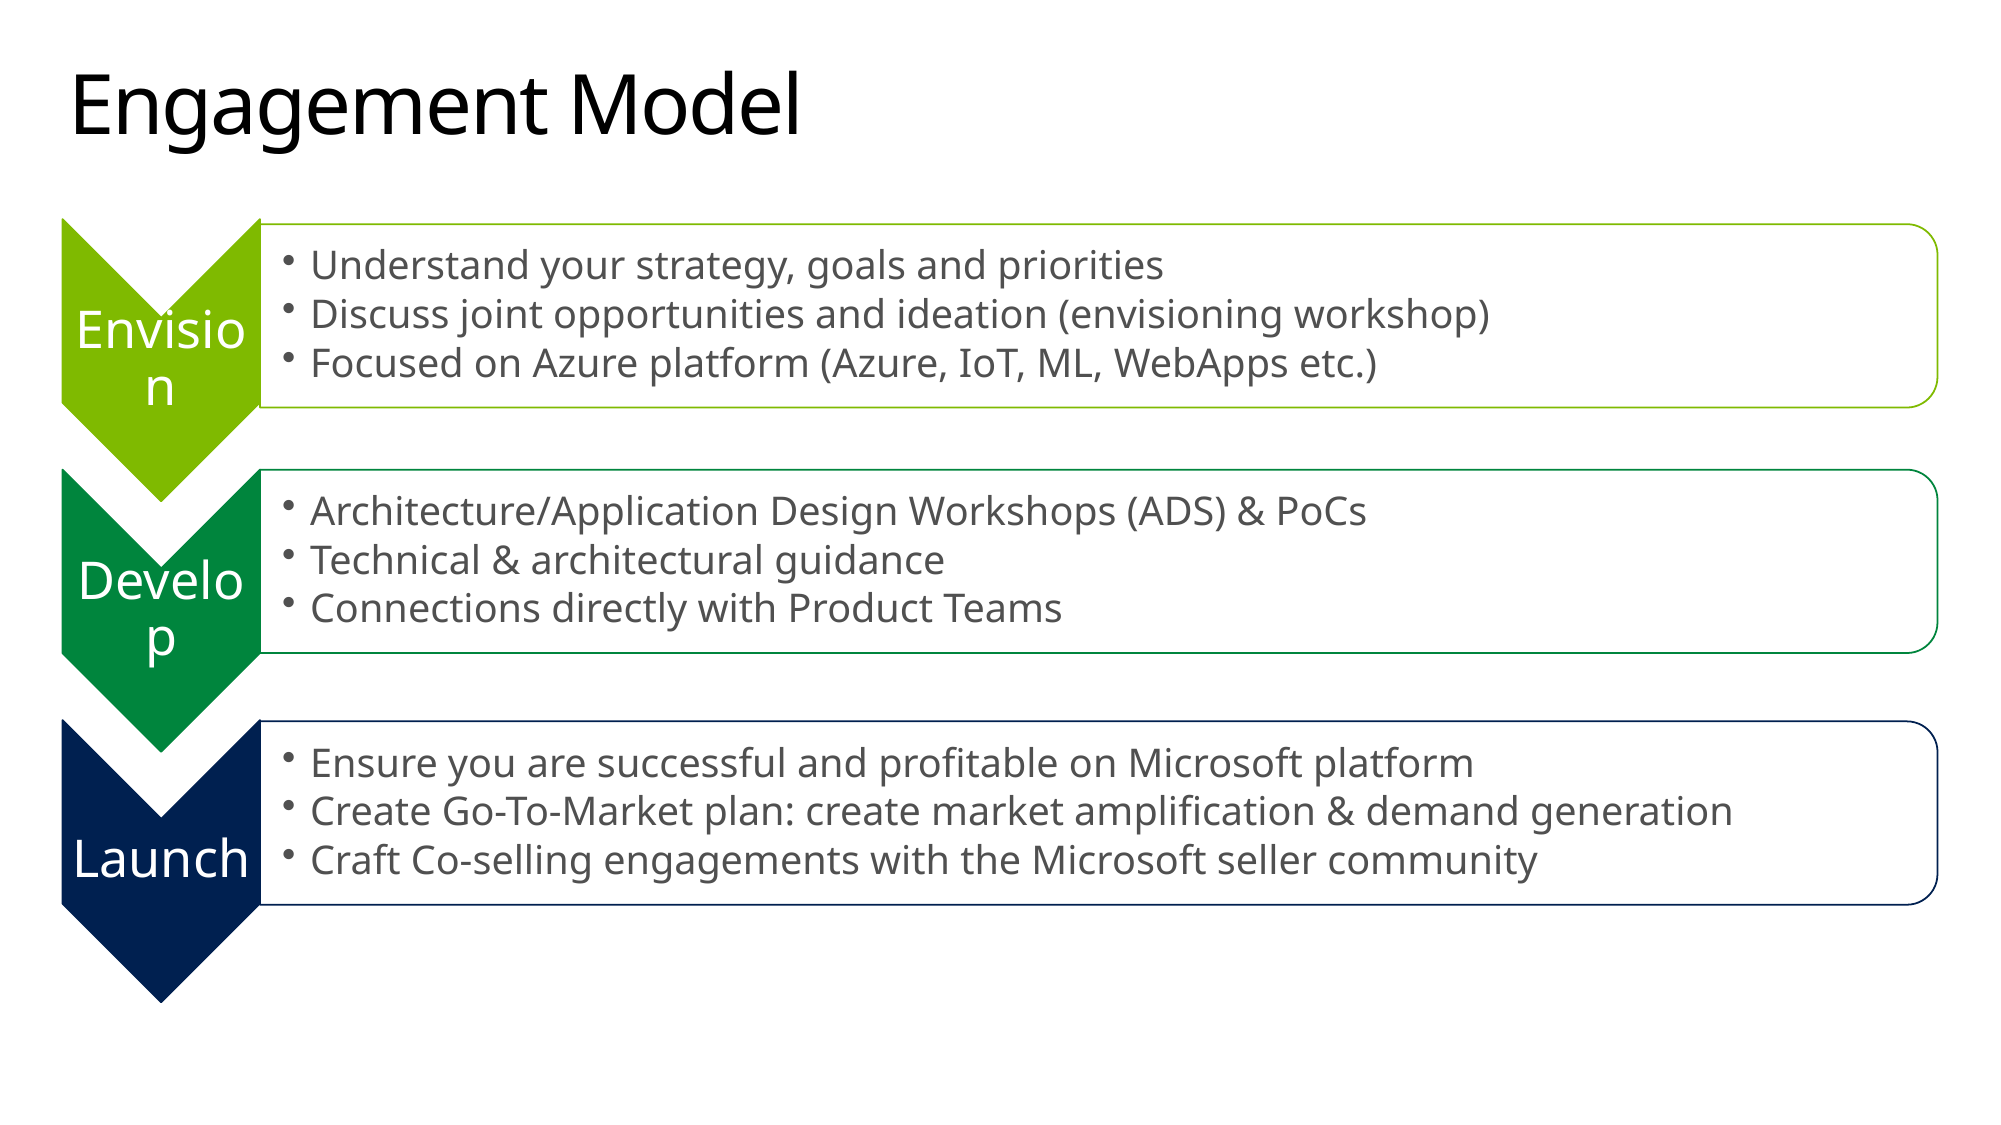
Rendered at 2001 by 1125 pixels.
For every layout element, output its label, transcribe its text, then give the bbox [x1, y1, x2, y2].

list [62, 218, 1938, 1003]
title Engagement Model [44, 47, 1957, 196]
